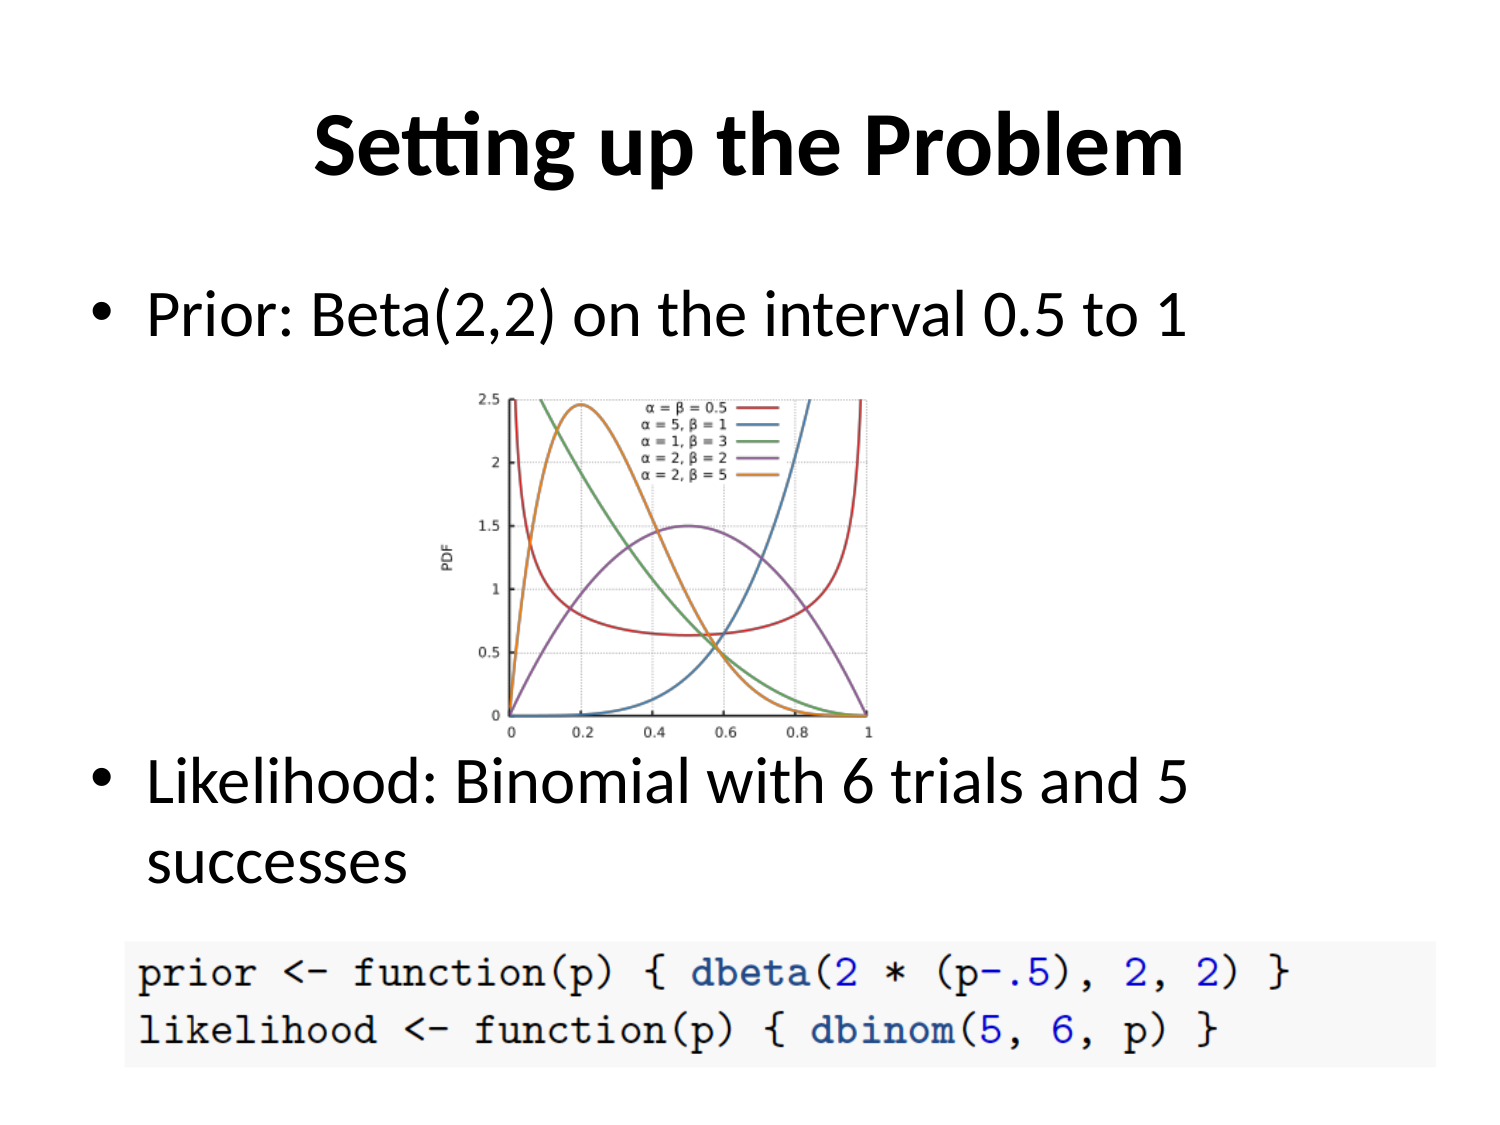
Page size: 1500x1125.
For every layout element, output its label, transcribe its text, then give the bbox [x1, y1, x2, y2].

title Setting up the Problem [75, 45, 1425, 233]
list Prior: Beta(2,2) on the interval 0.5 to 1 Likelihood: Binomial with 6 trials and 5 successes [75, 262, 1425, 1005]
picture [109, 927, 1460, 1083]
picture [434, 381, 893, 750]
